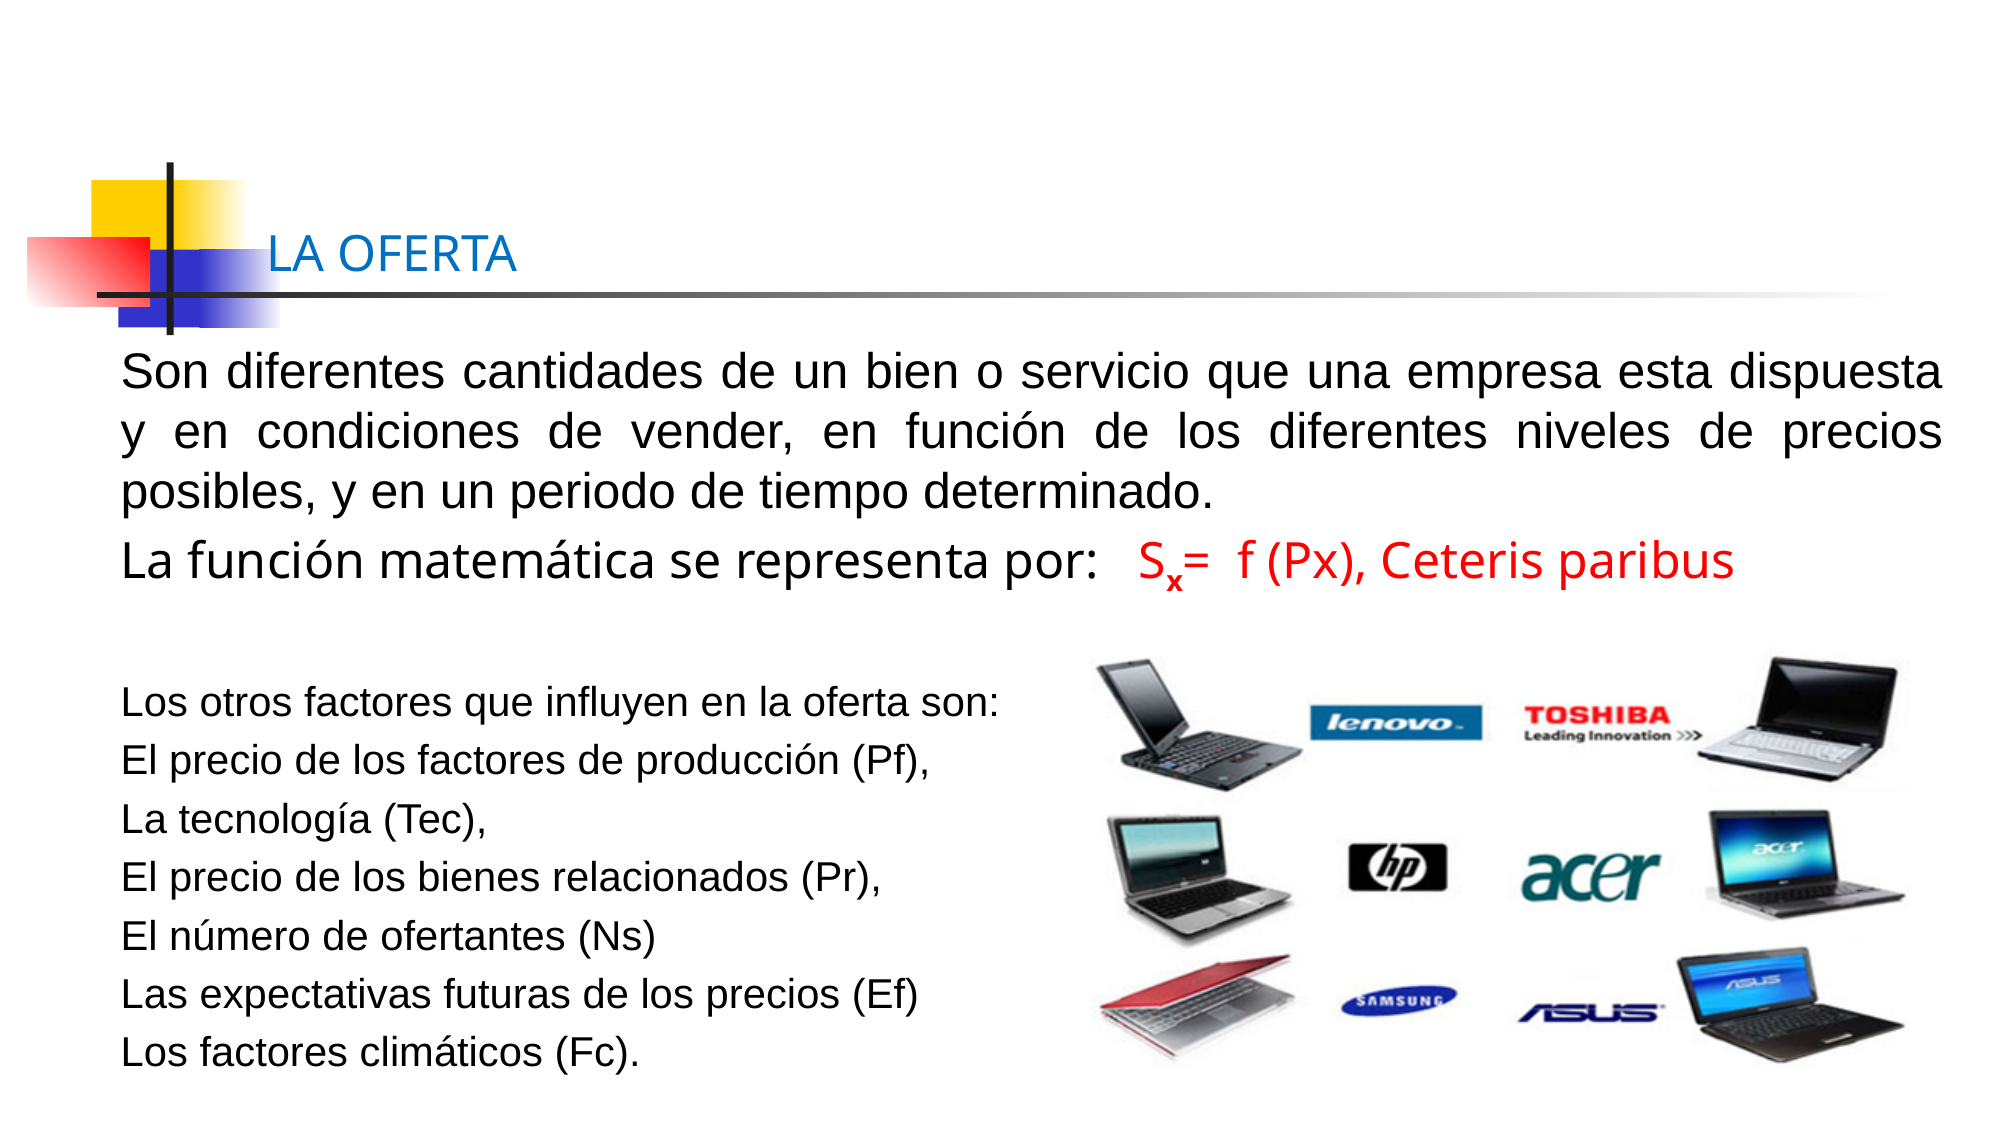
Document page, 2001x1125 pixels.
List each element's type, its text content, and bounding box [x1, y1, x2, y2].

list Son diferentes cantidades de un bien o servicio que una empresa esta dispuesta y en condiciones de vender, en función de los diferentes niveles de precios posibles, y en un periodo de tiempo determinado. La función matemática se representa por: Sx= f (Px), Ceteris paribus Los otros factores que influyen en la oferta son: El precio de los factores de producción (Pf), La tecnología (Tec), El precio de los bienes relacionados (Pr), El número de ofertantes (Ns) Las expectativas futuras de los precios (Ef) Los factores climáticos (Fc). [105, 331, 1959, 1097]
picture [1075, 646, 1925, 1072]
title LA OFERTA [251, 101, 1957, 289]
